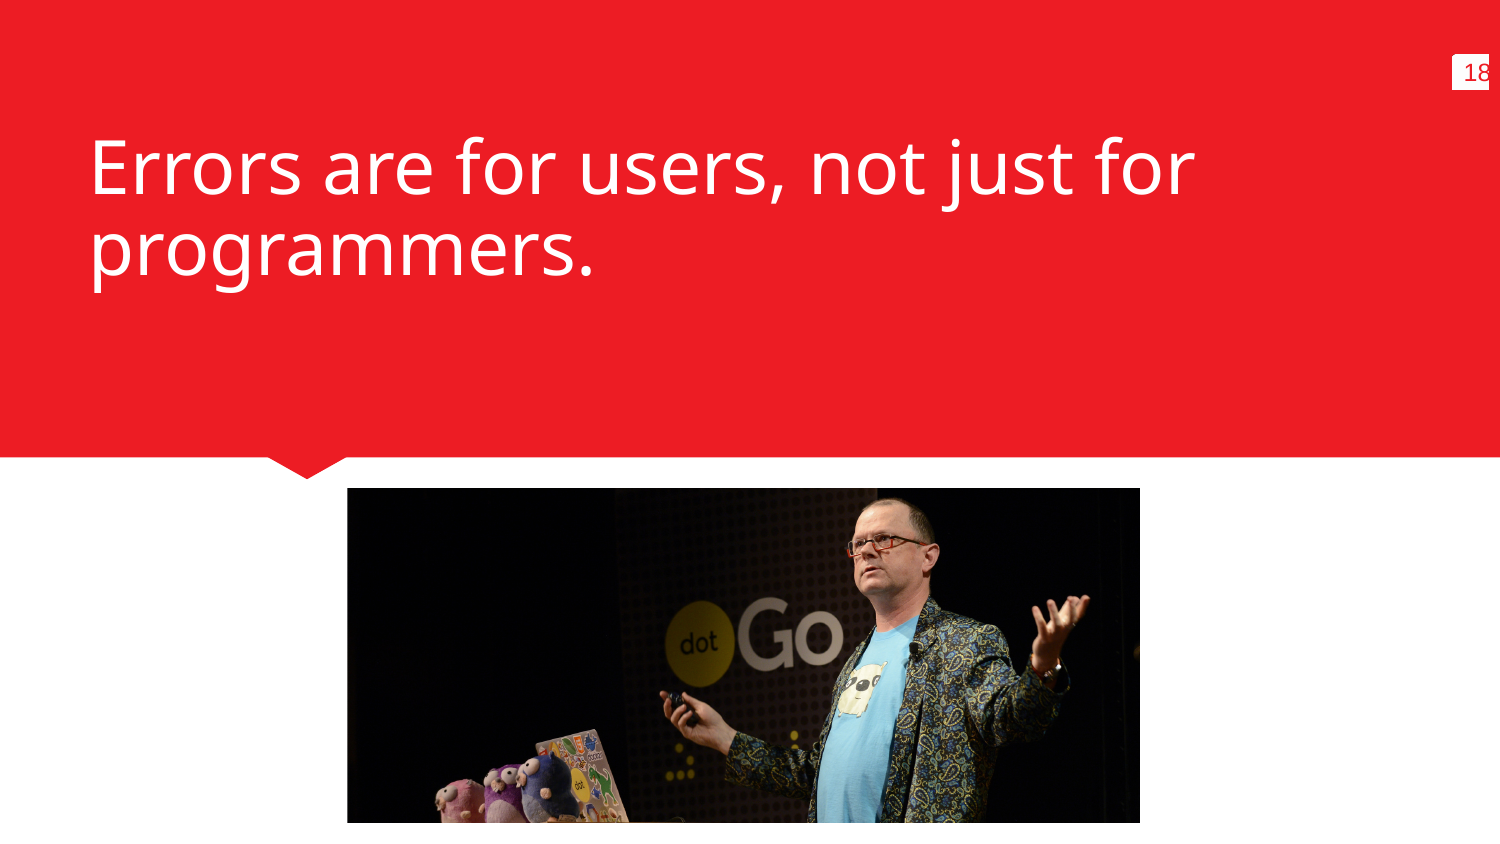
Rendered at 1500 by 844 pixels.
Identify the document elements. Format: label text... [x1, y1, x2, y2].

picture [1480, 73, 1487, 80]
title Errors are for users, not just for programmers. [88, 129, 1412, 383]
picture [347, 488, 1141, 823]
picture [1452, 54, 1489, 90]
